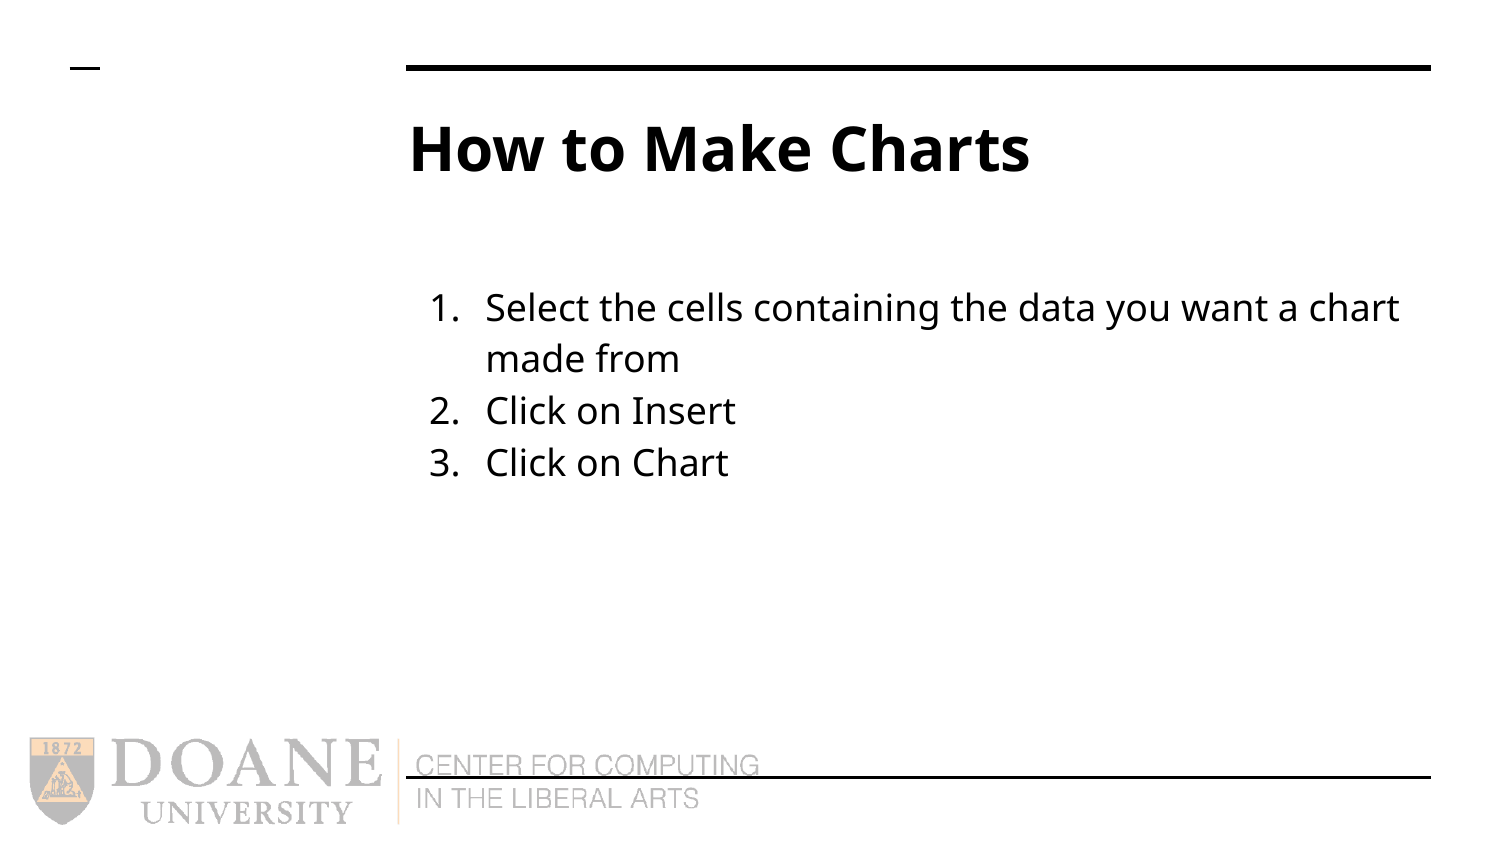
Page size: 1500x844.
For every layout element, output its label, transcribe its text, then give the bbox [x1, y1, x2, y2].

title How to Make Charts [393, 94, 1431, 199]
list Select the cells containing the data you want a chart made from Click on Insert Click on Chart [395, 261, 1433, 755]
